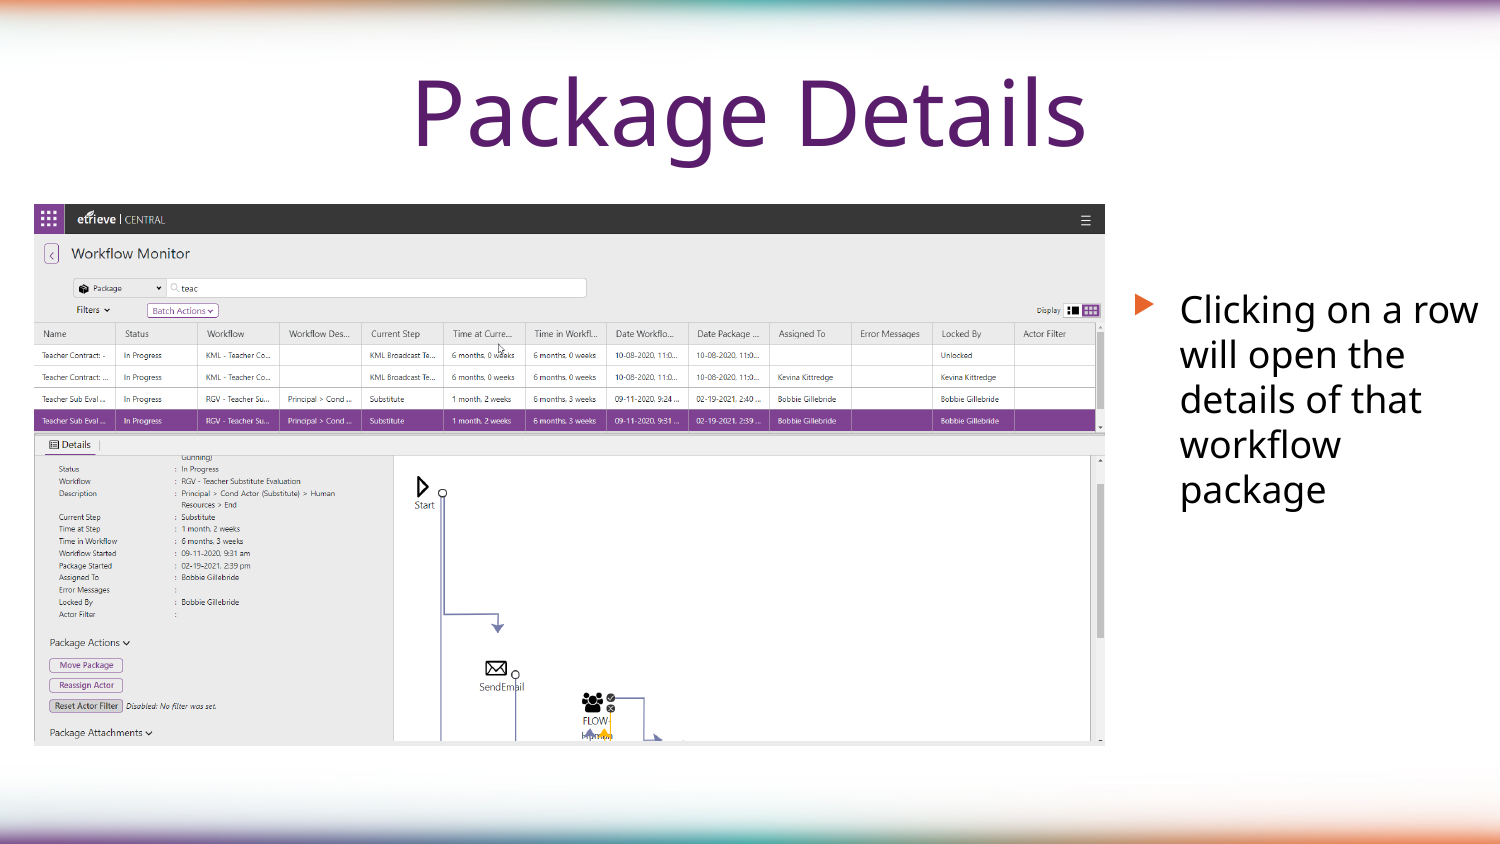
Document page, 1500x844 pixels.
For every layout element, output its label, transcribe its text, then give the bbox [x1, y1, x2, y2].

picture [0, 0, 1500, 844]
text_box Clicking on a row will open the details of that workflow package [1117, 278, 1500, 518]
text_box Package Details [59, 47, 1441, 219]
